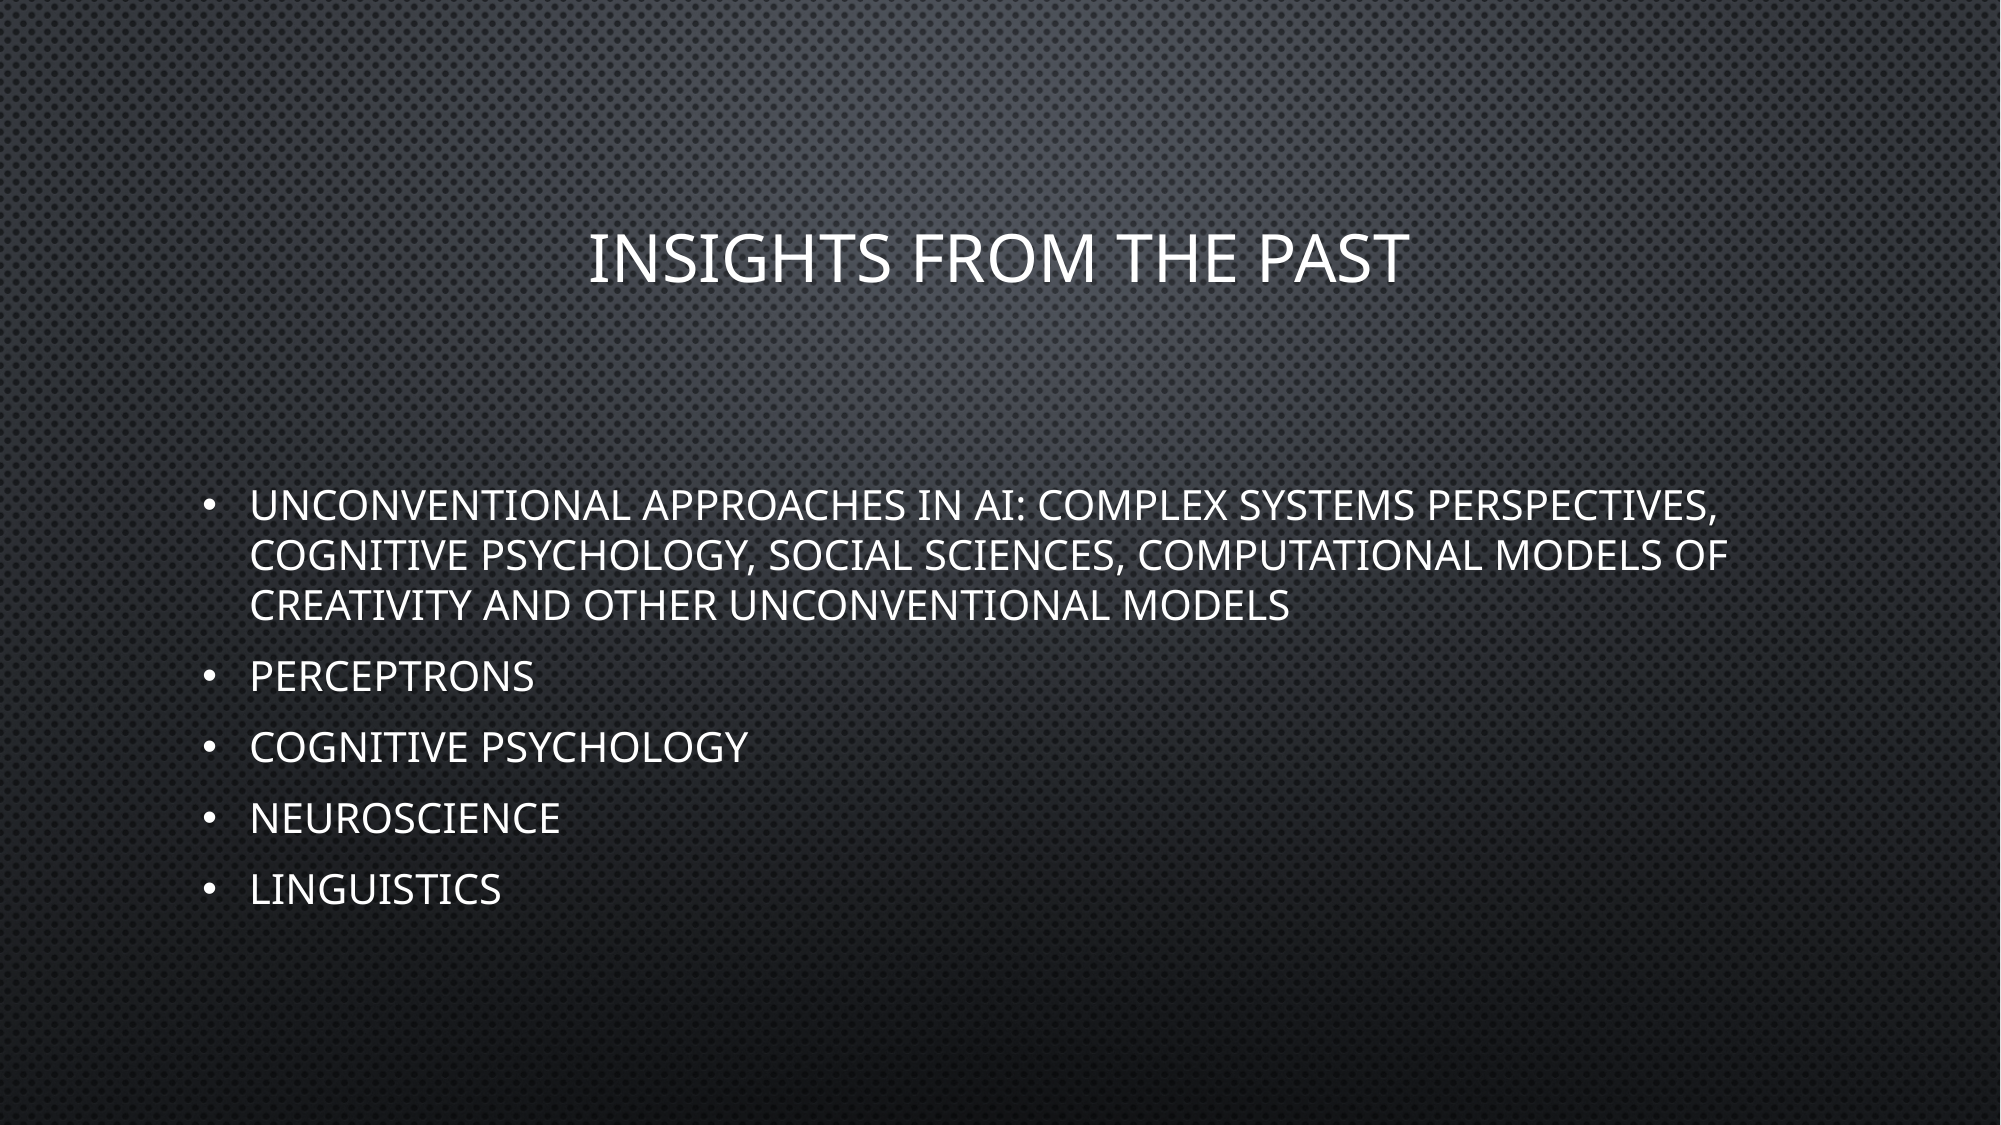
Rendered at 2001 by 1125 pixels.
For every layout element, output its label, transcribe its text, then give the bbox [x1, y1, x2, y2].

title Insights from the past [187, 99, 1813, 413]
list Unconventional approaches in AI: complex systems perspectives, cognitive psychology, social sciences, computational models of creativity and other unconventional models Perceptrons Cognitive psychology Neuroscience linguistics [187, 437, 1813, 1025]
